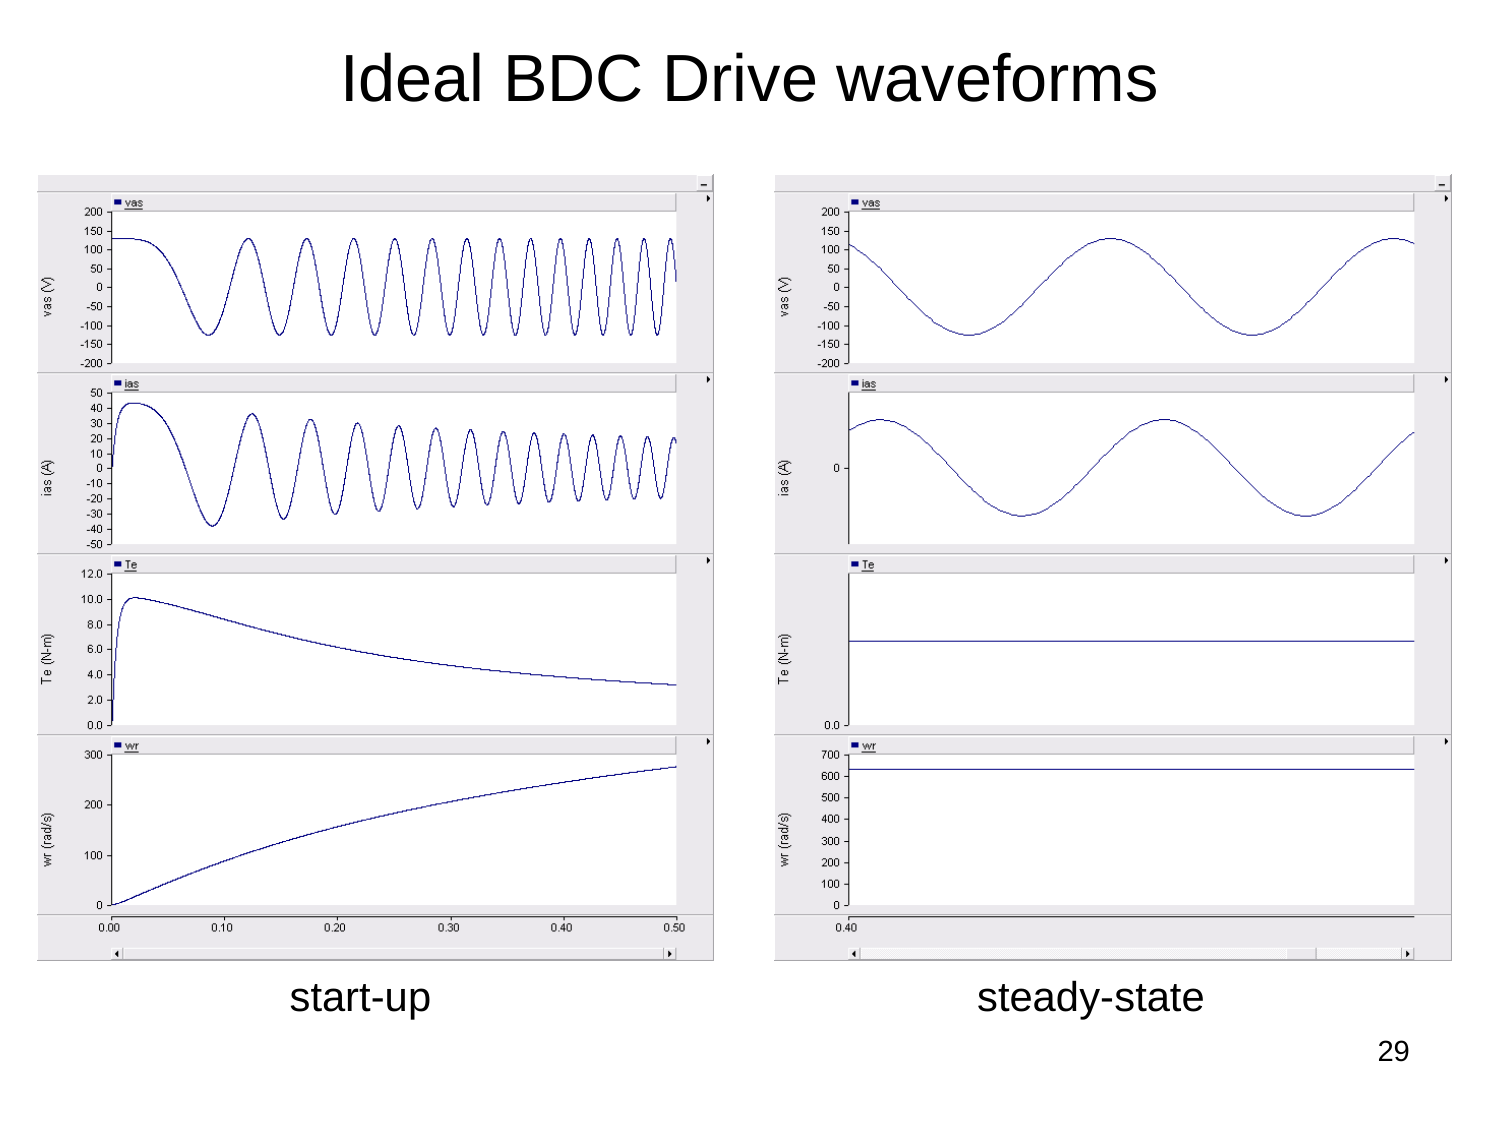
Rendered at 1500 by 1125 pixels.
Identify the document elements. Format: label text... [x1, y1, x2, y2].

text_box start-up [274, 970, 447, 1028]
picture [37, 174, 714, 962]
text_box steady-state [962, 970, 1220, 1028]
slide_number 28 [1074, 1024, 1426, 1103]
title Ideal BDC Drive waveforms [74, 24, 1426, 126]
picture [774, 174, 1452, 962]
